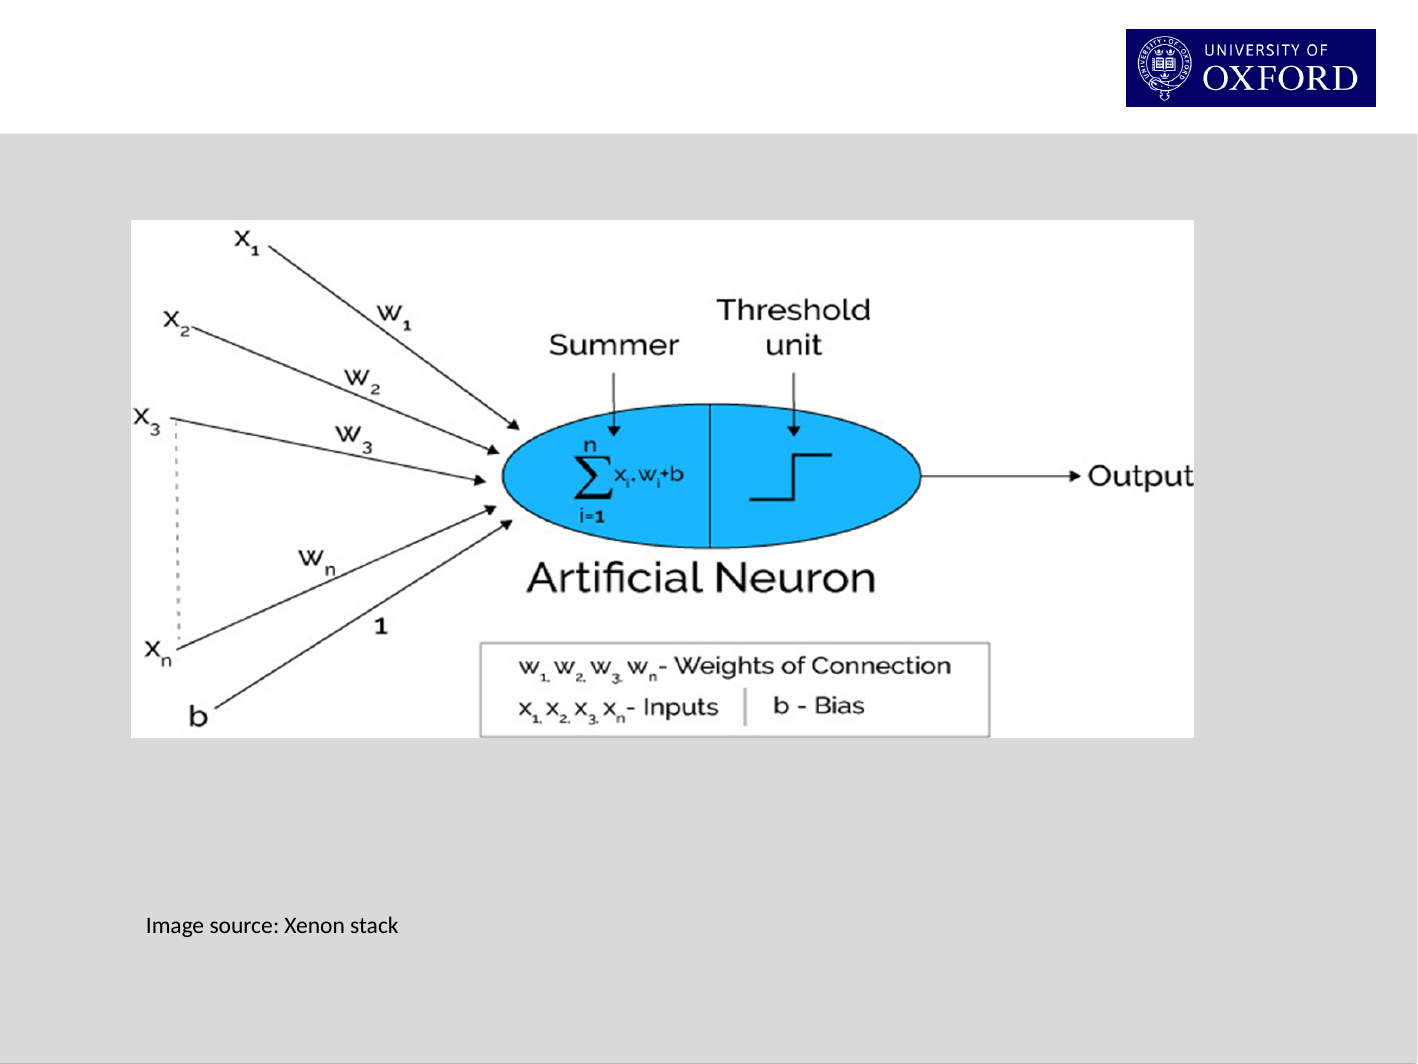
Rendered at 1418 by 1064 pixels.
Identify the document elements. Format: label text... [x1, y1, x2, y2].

picture [130, 220, 1194, 739]
text_box Image source: Xenon stack [131, 902, 739, 946]
picture [1126, 29, 1376, 107]
